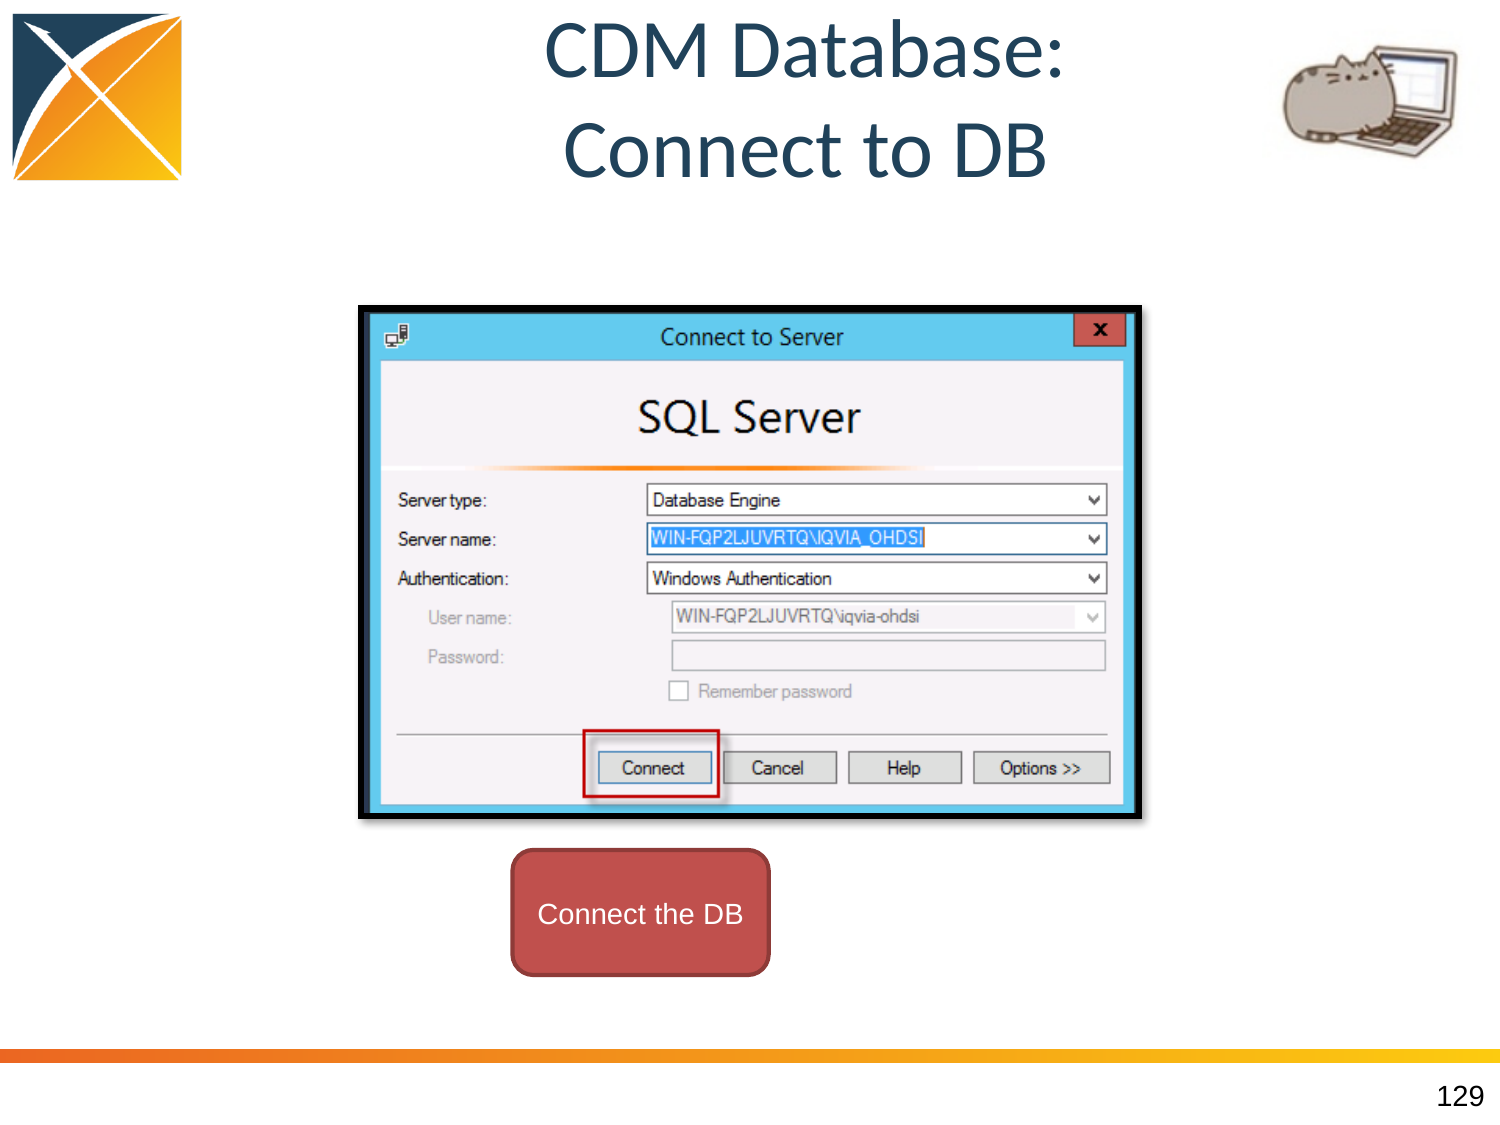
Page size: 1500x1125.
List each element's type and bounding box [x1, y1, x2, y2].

slide_number [1149, 1065, 1500, 1125]
text_box [510, 847, 771, 978]
picture [0, 0, 206, 200]
picture [1262, 24, 1480, 169]
title [187, 24, 1262, 163]
picture [363, 311, 1137, 814]
